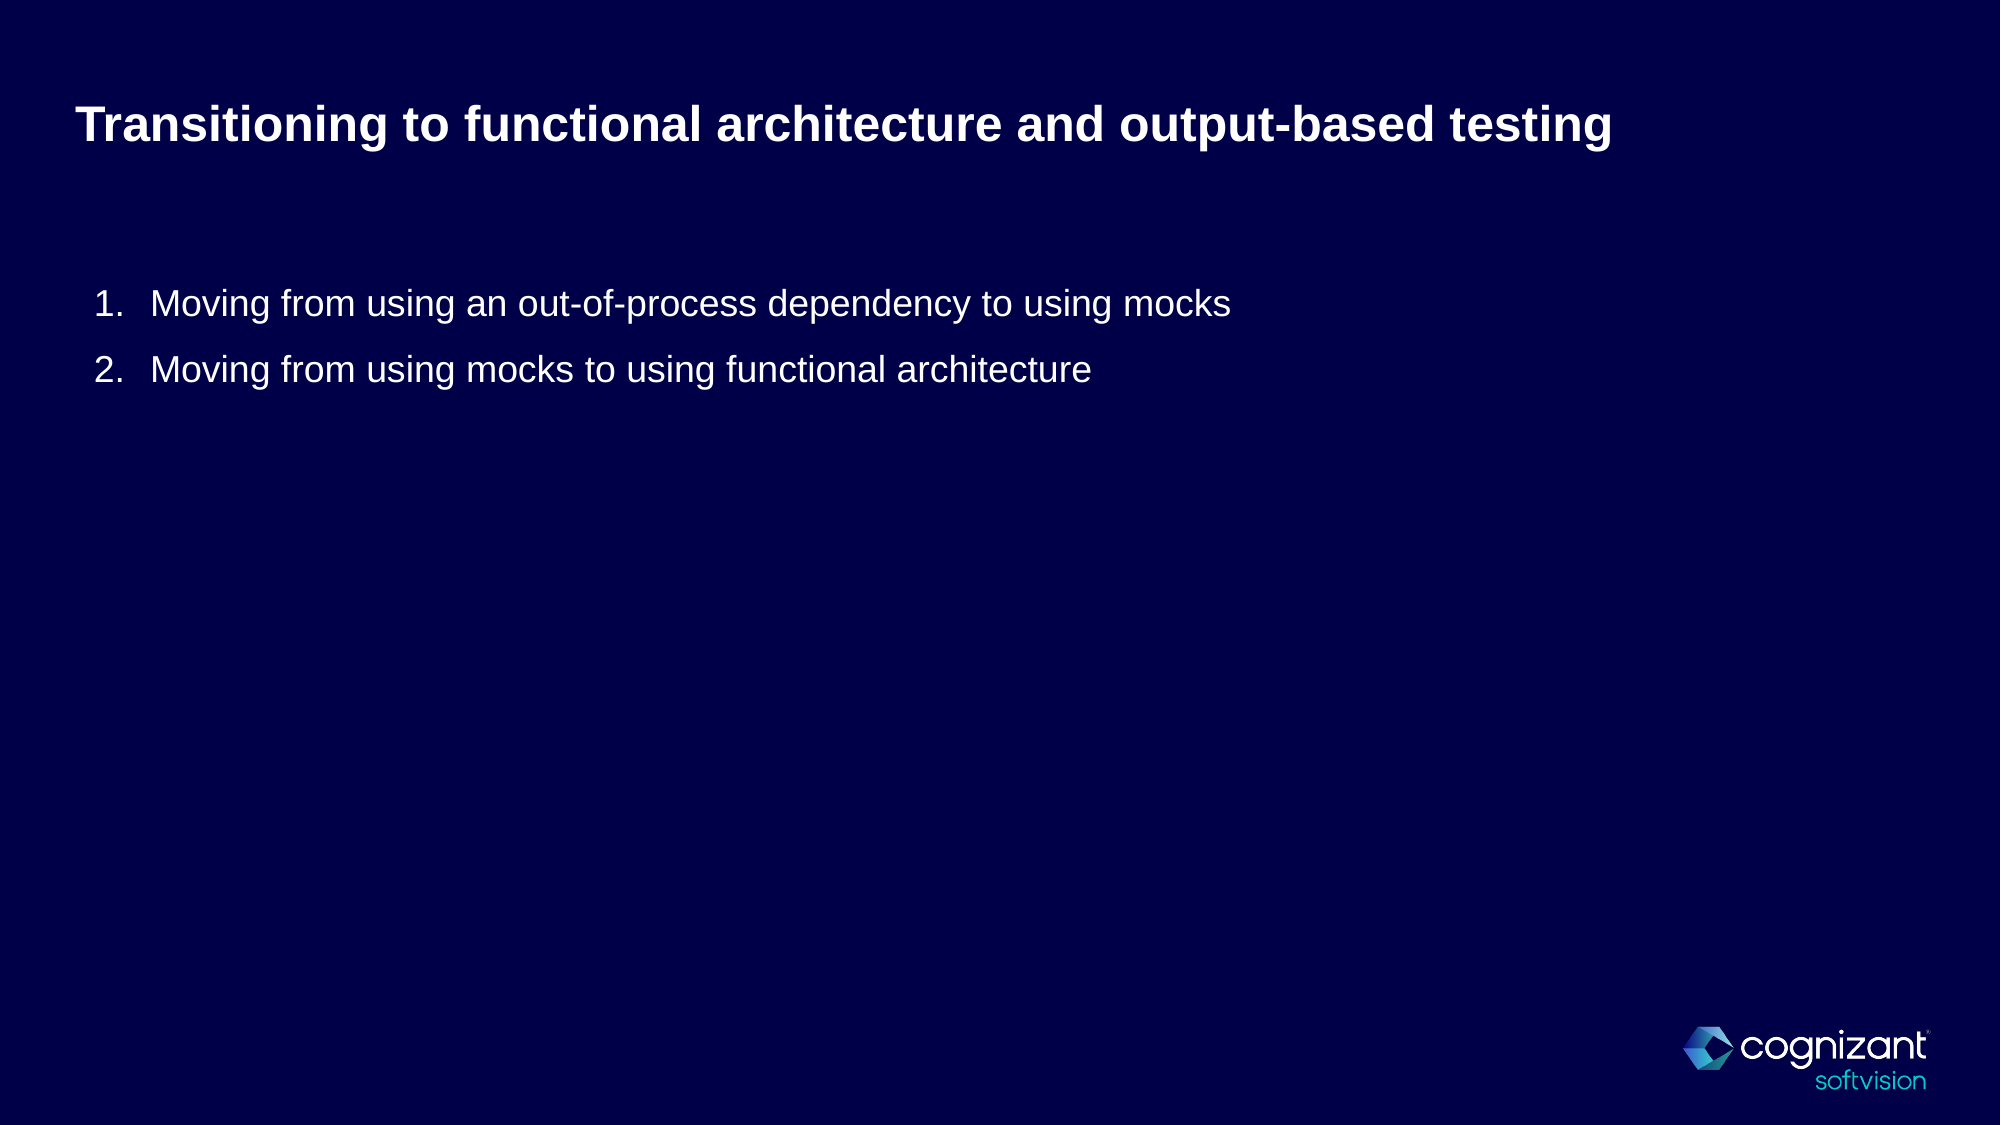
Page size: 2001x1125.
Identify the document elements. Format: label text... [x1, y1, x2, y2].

title Transitioning to functional architecture and output-based testing [75, 91, 1848, 153]
list Moving from using an out-of-process dependency to using mocks Moving from using mocks to using functional architecture [75, 278, 1940, 929]
picture [1663, 1005, 1949, 1110]
